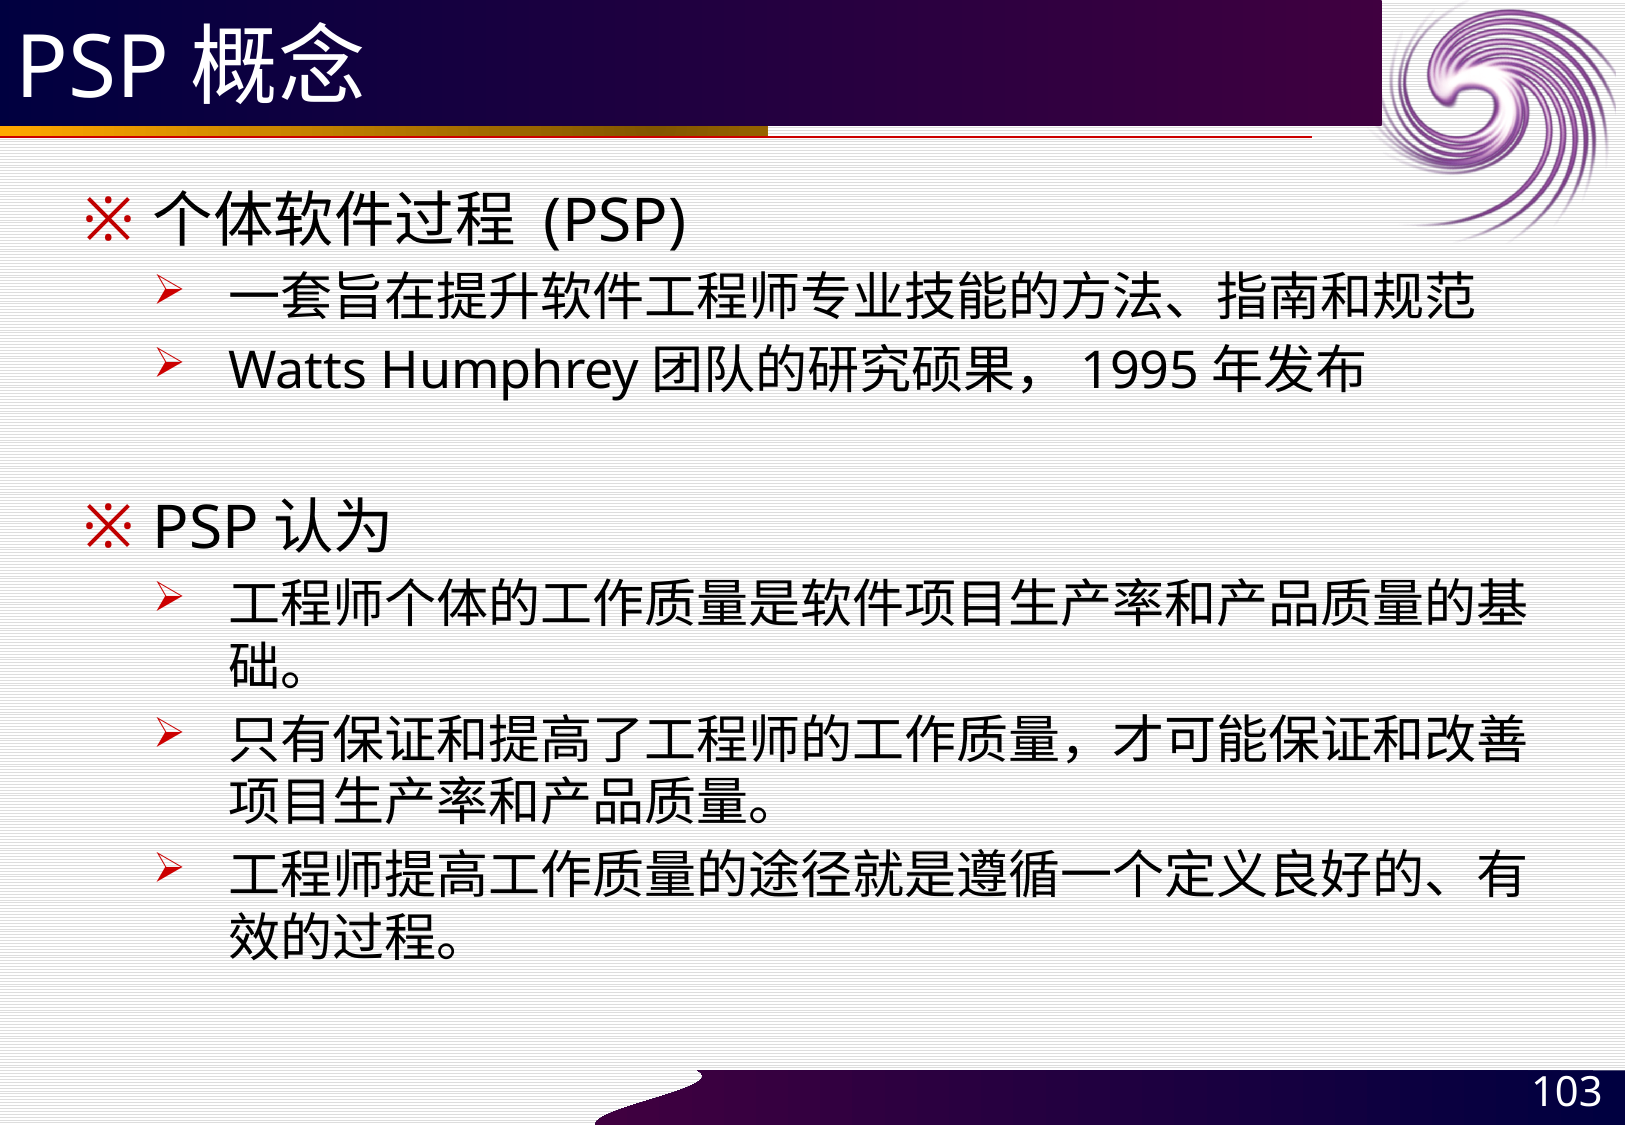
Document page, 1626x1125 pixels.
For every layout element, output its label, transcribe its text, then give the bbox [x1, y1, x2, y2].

list 个体软件过程 (PSP) 一套旨在提升软件工程师专业技能的方法、指南和规范 Watts Humphrey团队的研究硕果，1995年发布 PSP认为 工程师个体的工作质量是软件项目生产率和产品质量的基础。 只有保证和提高了工程师的工作质量，才可能保证和改善项目生产率和产品质量。 工程师提高工作质量的途径就是遵循一个定义良好的、有效的过程。 [56, 172, 1569, 1048]
title PSP概念 [0, 0, 1382, 126]
picture [1362, 0, 1616, 244]
slide_number 103 [1474, 1069, 1619, 1125]
